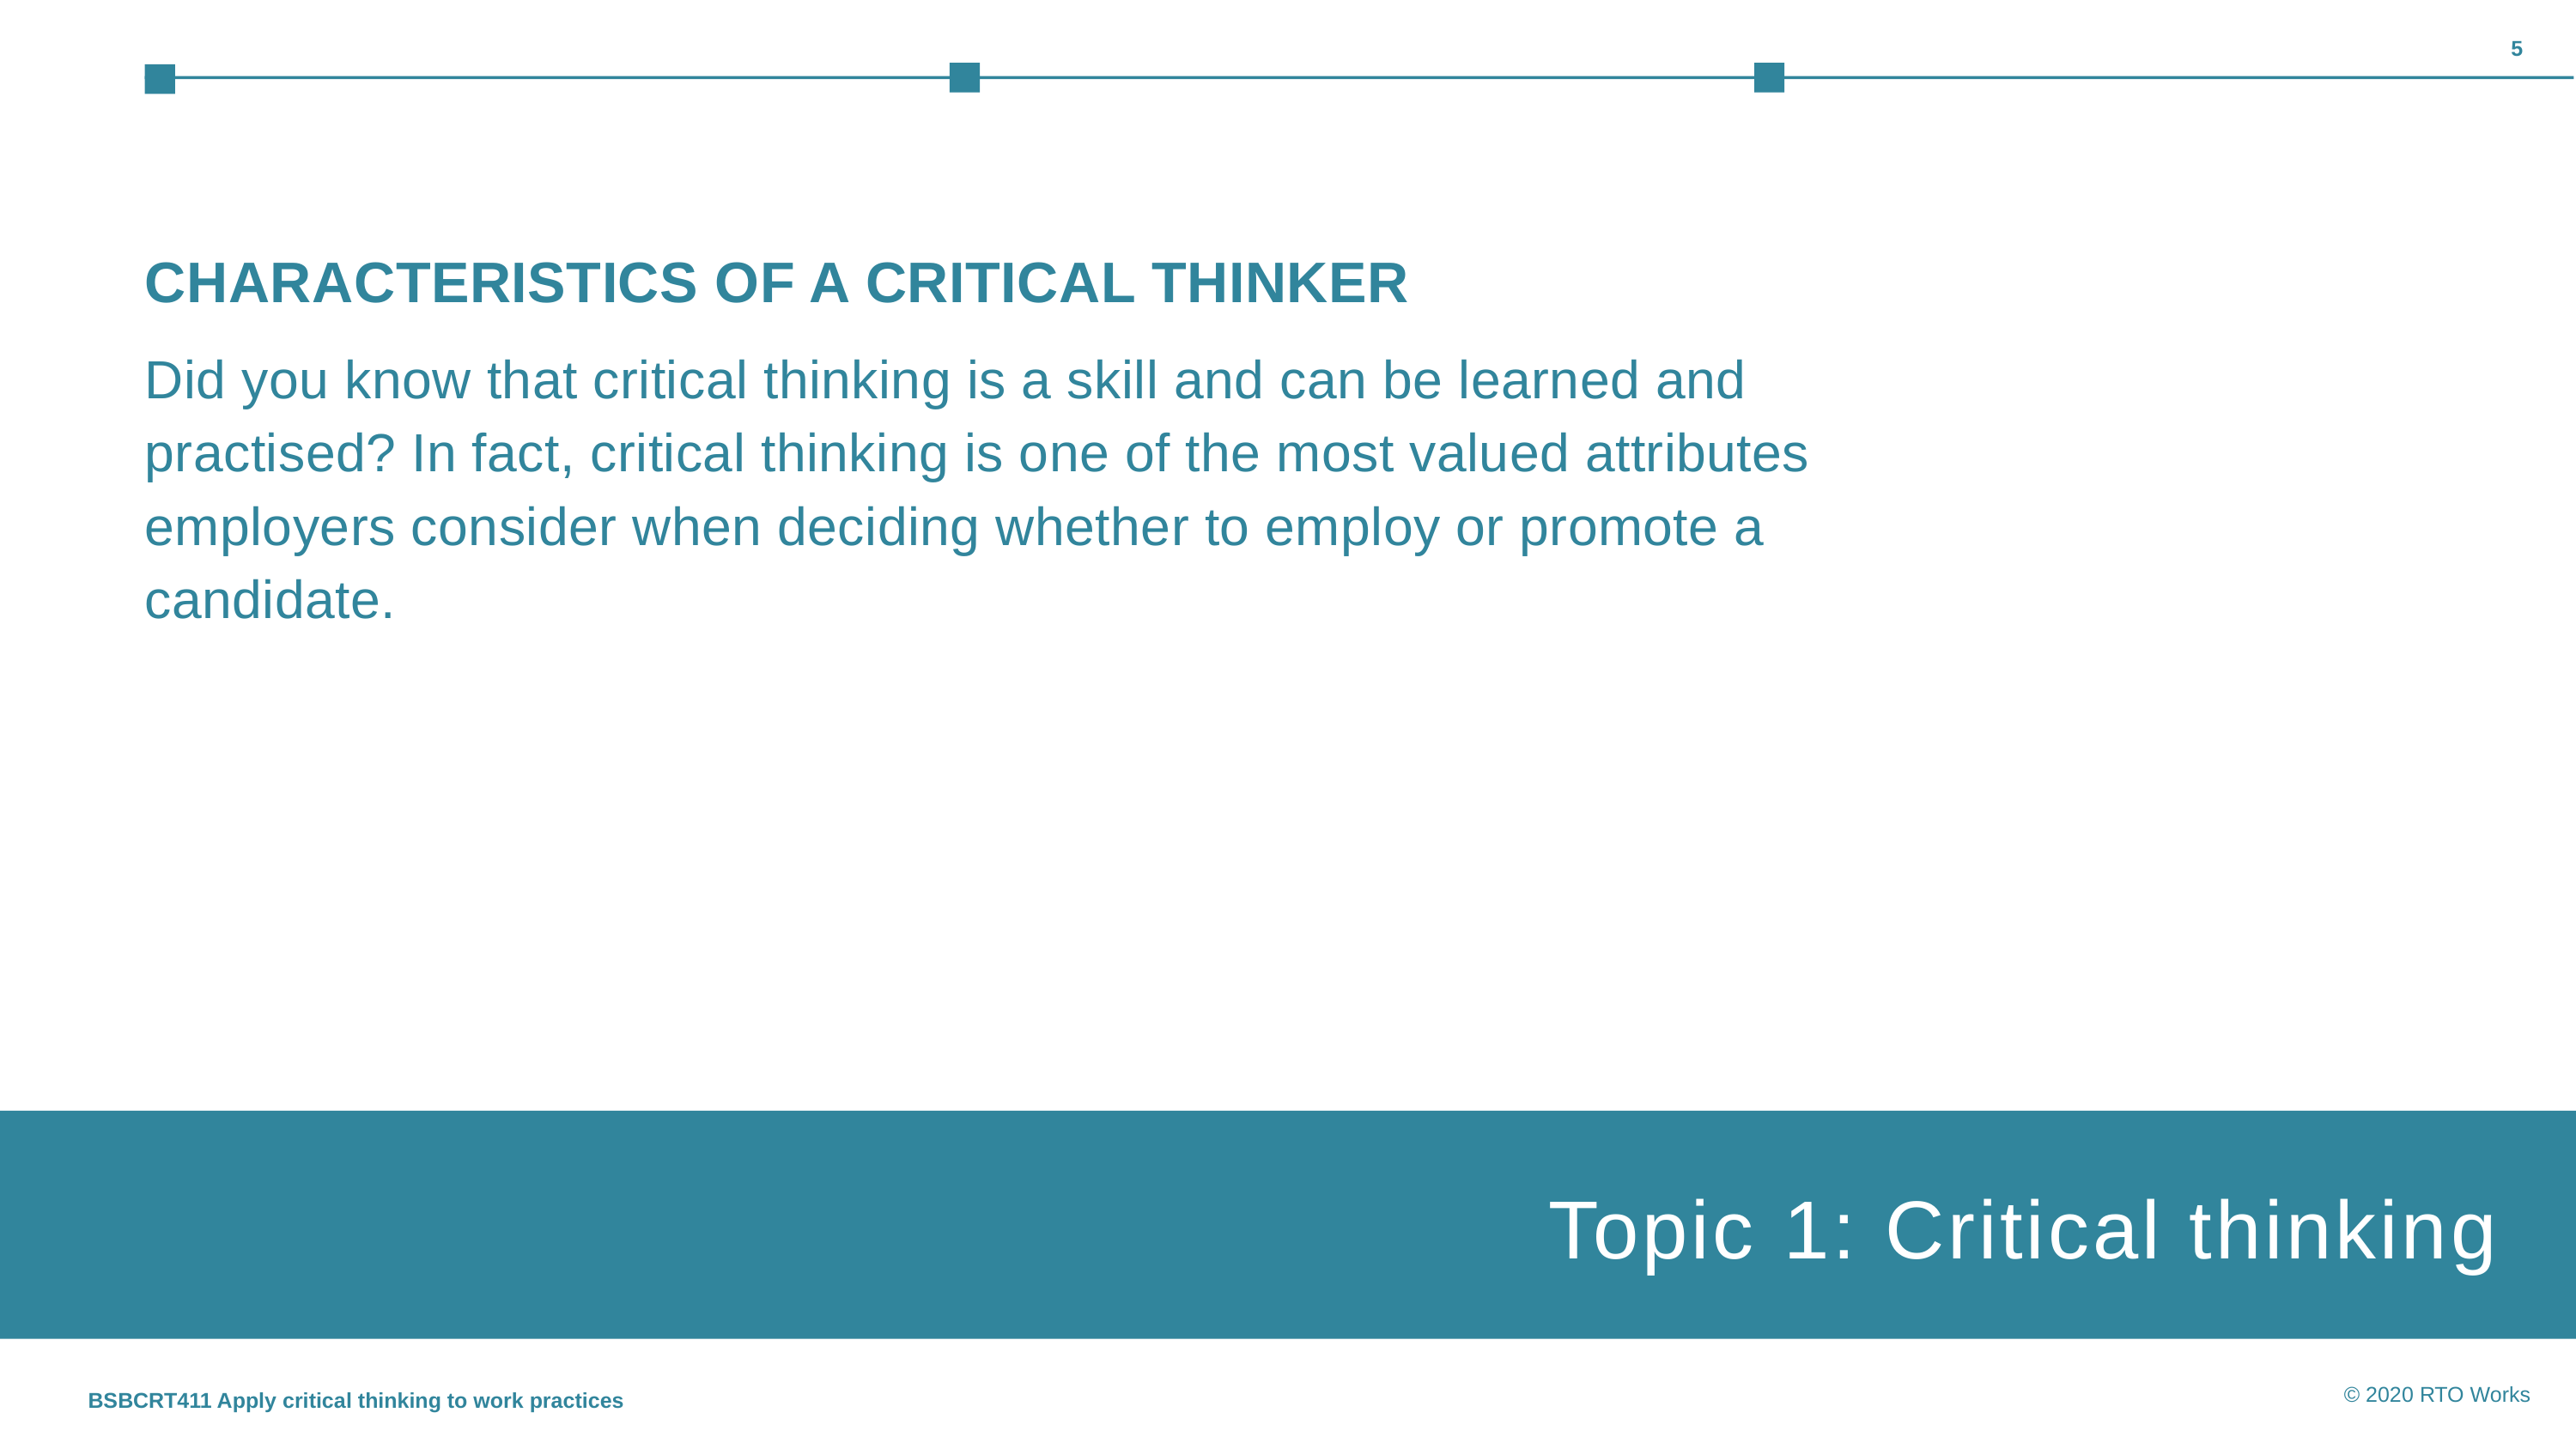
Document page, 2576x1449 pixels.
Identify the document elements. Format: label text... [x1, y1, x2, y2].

text_box © 2020 RTO Works [2136, 1367, 2544, 1420]
text_box Topic 1: Critical thinking [139, 1172, 2499, 1276]
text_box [144, 63, 2574, 94]
text_box [0, 1110, 2576, 1339]
text_box CHARACTERISTICS OF A CRITICAL THINKER Did you know that critical thinking is a skill and can be learned and practised? In fact, critical thinking is one of the most valued attributes employers consider when deciding whether to employ or promote a candidate. [144, 236, 1933, 629]
footer BSBCRT411 Apply critical thinking to work practices [75, 1367, 923, 1431]
text_box 5 [2468, 22, 2537, 60]
